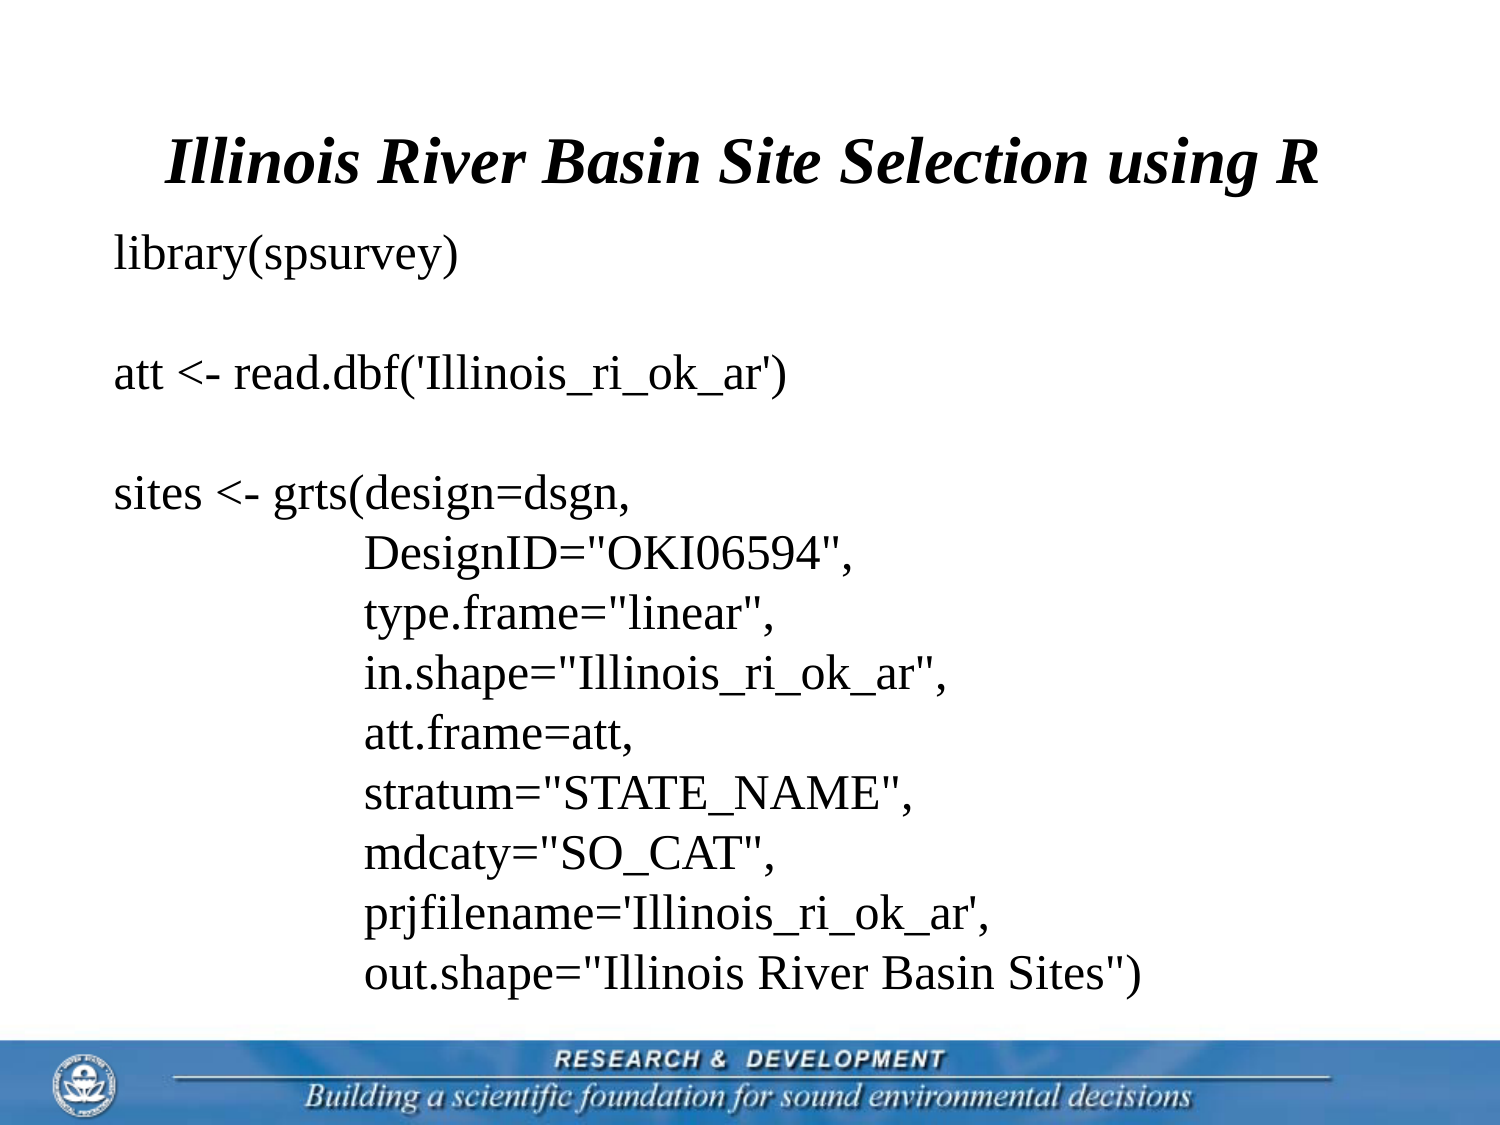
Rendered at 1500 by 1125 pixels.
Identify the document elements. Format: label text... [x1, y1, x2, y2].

picture [0, 0, 1500, 1125]
text_box library(spsurvey) att <- read.dbf('Illinois_ri_ok_ar') sites <- grts(design=dsgn, DesignID="OKI06594", type.frame="linear", in.shape="Illinois_ri_ok_ar", att.frame=att, stratum="STATE_NAME", mdcaty="SO_CAT", prjfilename='Illinois_ri_ok_ar', out.shape="Illinois River Basin Sites") [98, 212, 1158, 1008]
title Illinois River Basin Site Selection using R [112, 88, 1376, 226]
